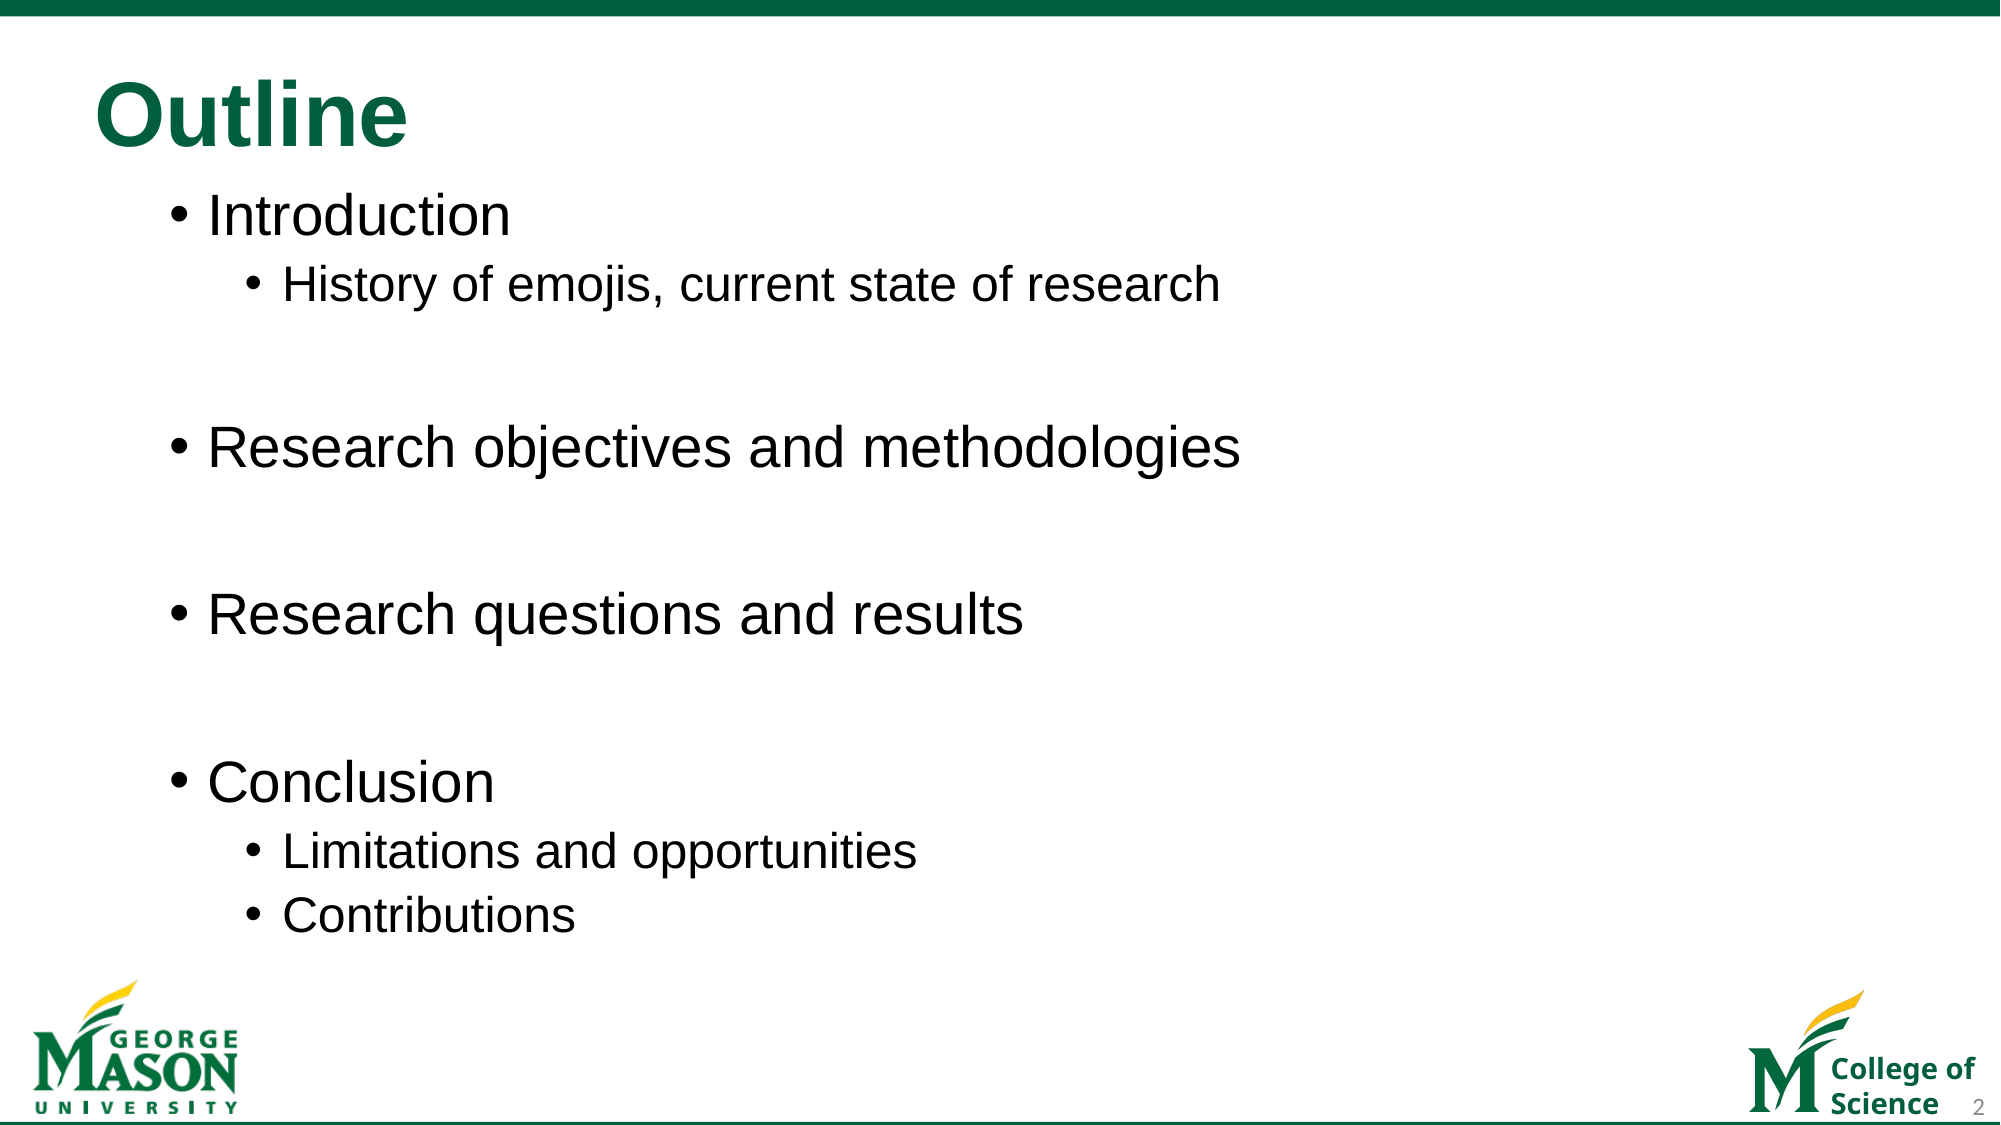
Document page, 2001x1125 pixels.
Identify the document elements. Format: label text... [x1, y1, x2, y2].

title Outline [79, 59, 1863, 195]
slide_number 2 [1550, 1090, 2000, 1120]
list Introduction History of emojis, current state of research Research objectives and methodologies Research questions and results Conclusion Limitations and opportunities Contributions [154, 177, 1863, 1049]
